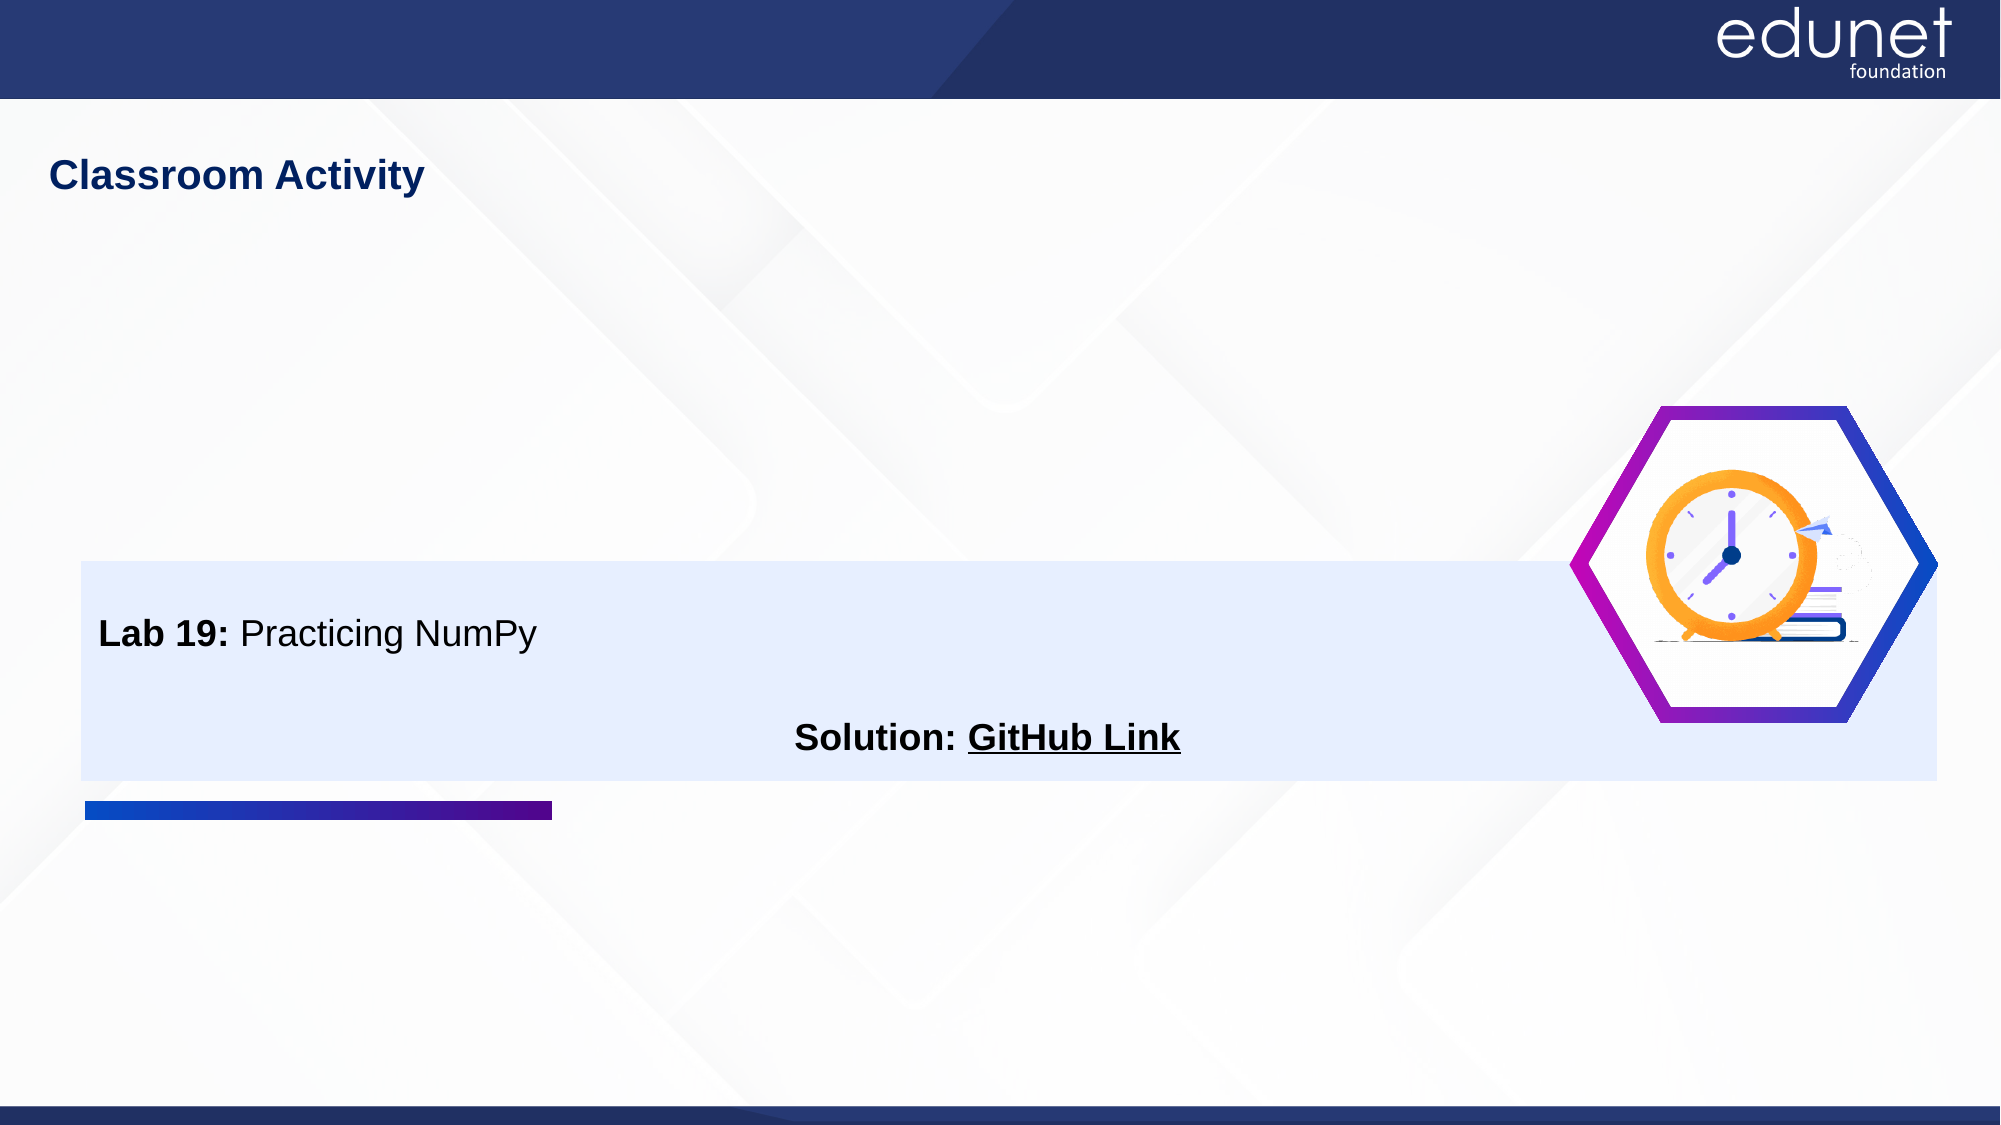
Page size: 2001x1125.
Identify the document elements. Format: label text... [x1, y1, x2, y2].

text_box Lab 19: Practicing NumPy [83, 601, 1564, 662]
text_box [84, 801, 553, 821]
text_box Classroom Activity [34, 140, 1966, 206]
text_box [1569, 406, 1939, 724]
picture [0, 0, 2001, 99]
text_box [81, 560, 1938, 782]
picture [0, 1105, 2000, 1125]
text_box Solution: GitHub Link [779, 705, 1222, 766]
